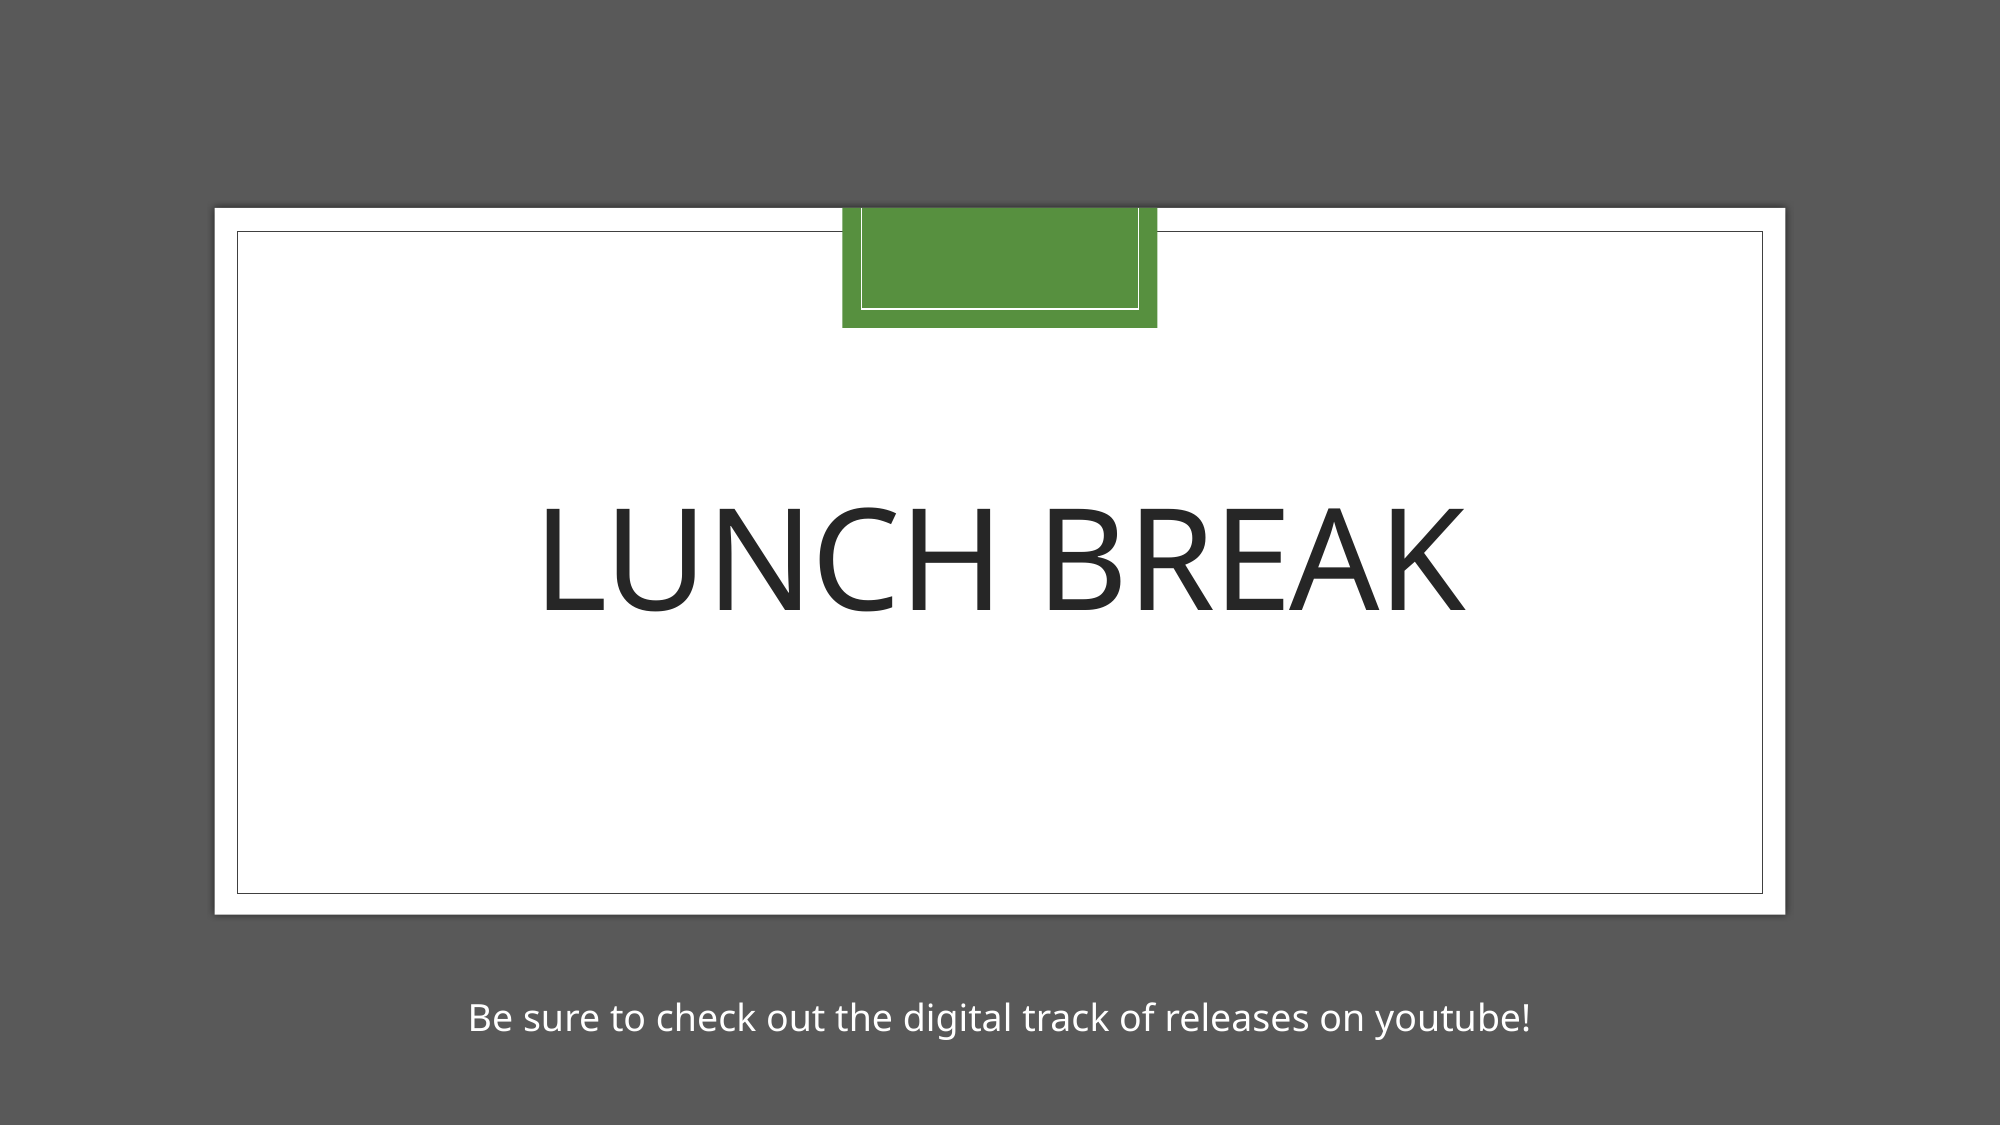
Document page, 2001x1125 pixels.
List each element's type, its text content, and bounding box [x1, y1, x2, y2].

text_box Be sure to check out the digital track of releases on youtube! [193, 986, 1807, 1047]
title LUNCH BREAK [267, 368, 1733, 769]
